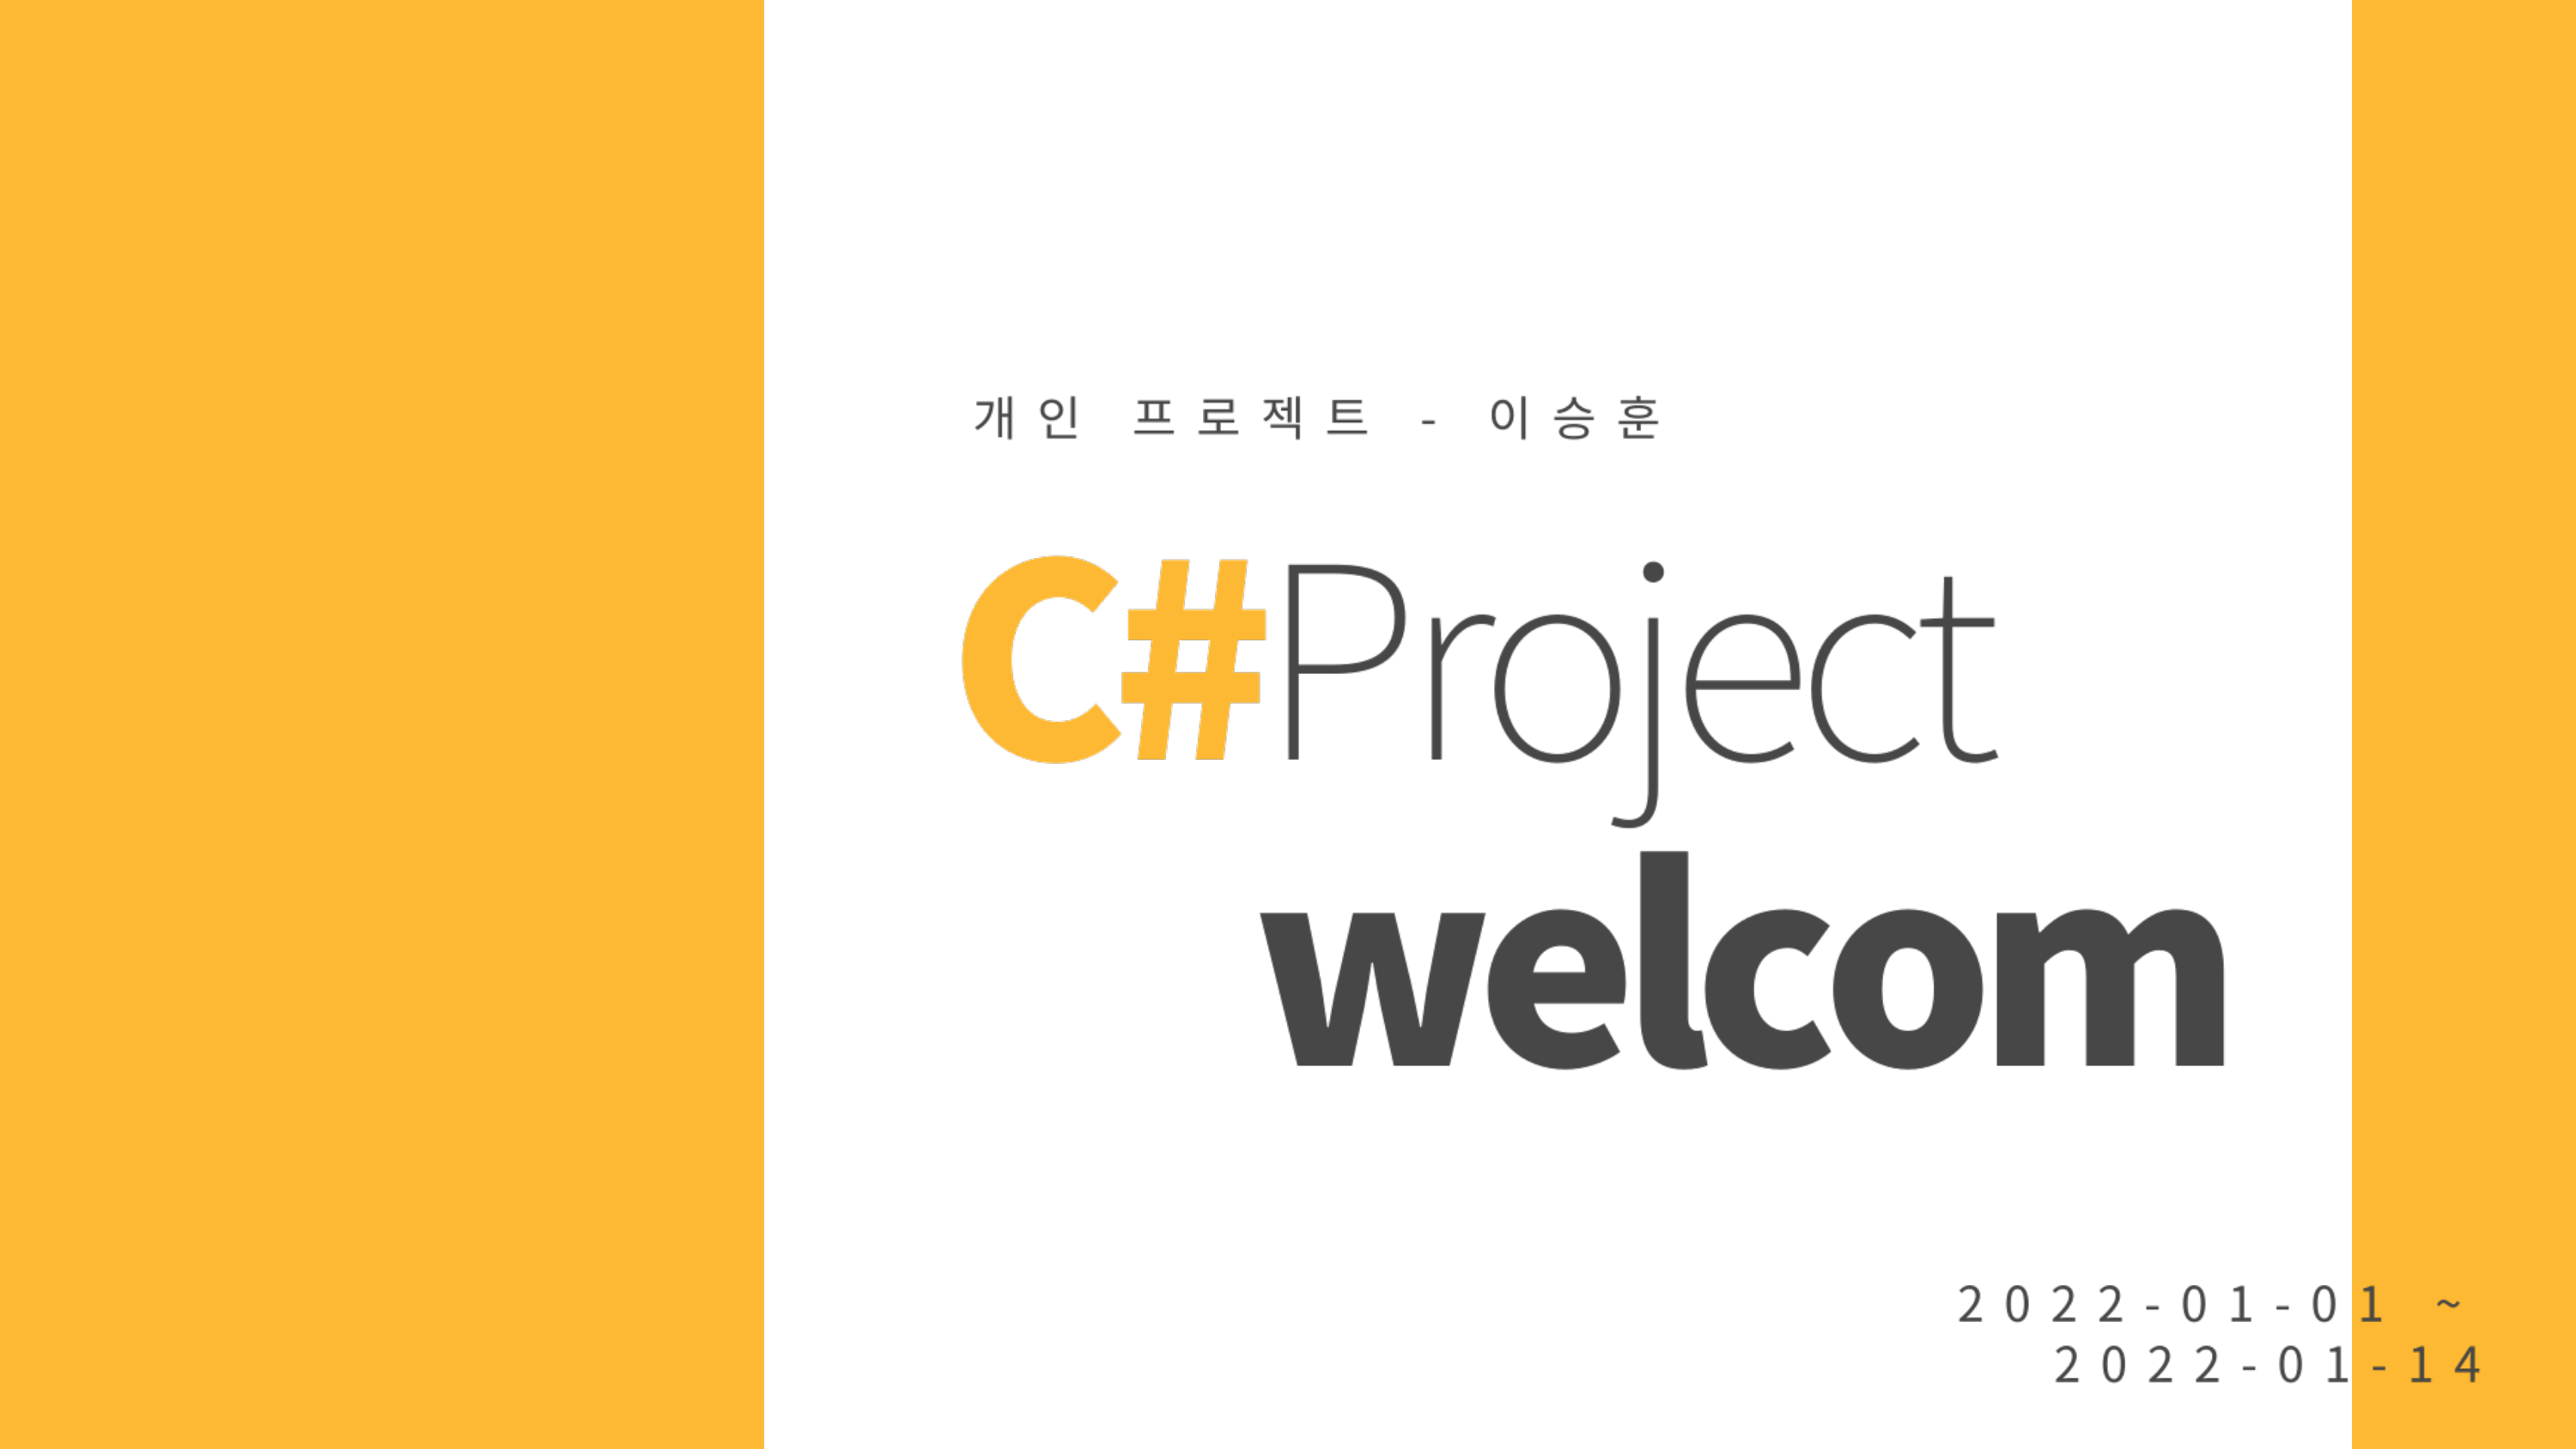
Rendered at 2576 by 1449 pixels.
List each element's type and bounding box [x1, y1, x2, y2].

text_box [0, 0, 765, 1449]
text_box [2351, 0, 2576, 1449]
picture [908, 377, 2346, 1191]
picture [1950, 1262, 2536, 1405]
